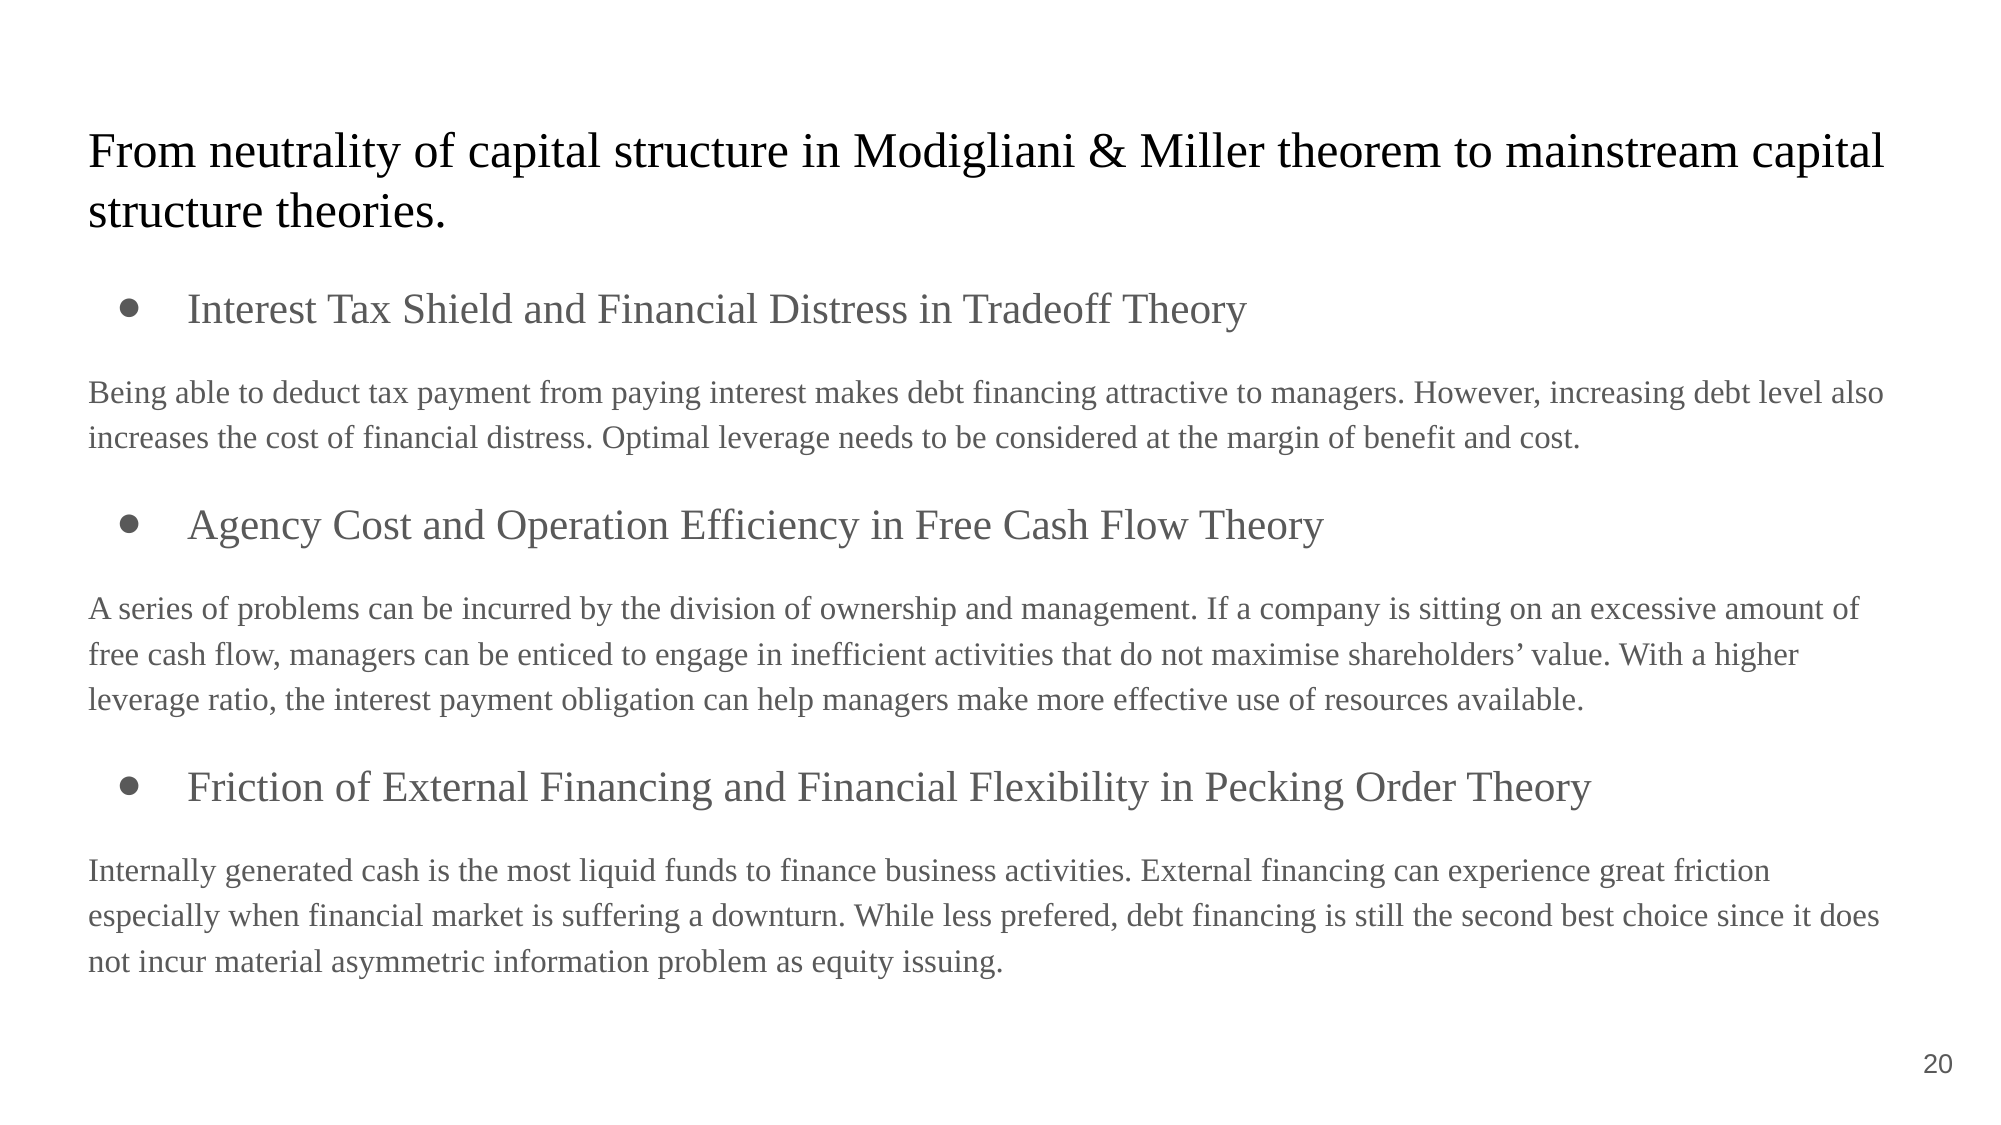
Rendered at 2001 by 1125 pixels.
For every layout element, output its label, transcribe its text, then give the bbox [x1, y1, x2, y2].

list Interest Tax Shield and Financial Distress in Tradeoff Theory Being able to deduct tax payment from paying interest makes debt financing attractive to managers. However, increasing debt level also increases the cost of financial distress. Optimal leverage needs to be considered at the margin of benefit and cost. Agency Cost and Operation Efficiency in Free Cash Flow Theory A series of problems can be incurred by the division of ownership and management. If a company is sitting on an excessive amount of free cash flow, managers can be enticed to engage in inefficient activities that do not maximise shareholders’ value. With a higher leverage ratio, the interest payment obligation can help managers make more effective use of resources available. Friction of External Financing and Financial Flexibility in Pecking Order Theory Internally generated cash is the most liquid funds to finance business activities. External financing can experience great friction especially when financial market is suffering a downturn. While less prefered, debt financing is still the second best choice since it does not incur material asymmetric information problem as equity issuing. [68, 252, 1932, 1000]
title From neutrality of capital structure in Modigliani & Miller theorem to mainstream capital structure theories. [68, 97, 1932, 223]
slide_number ‹#› [1853, 1019, 1974, 1106]
